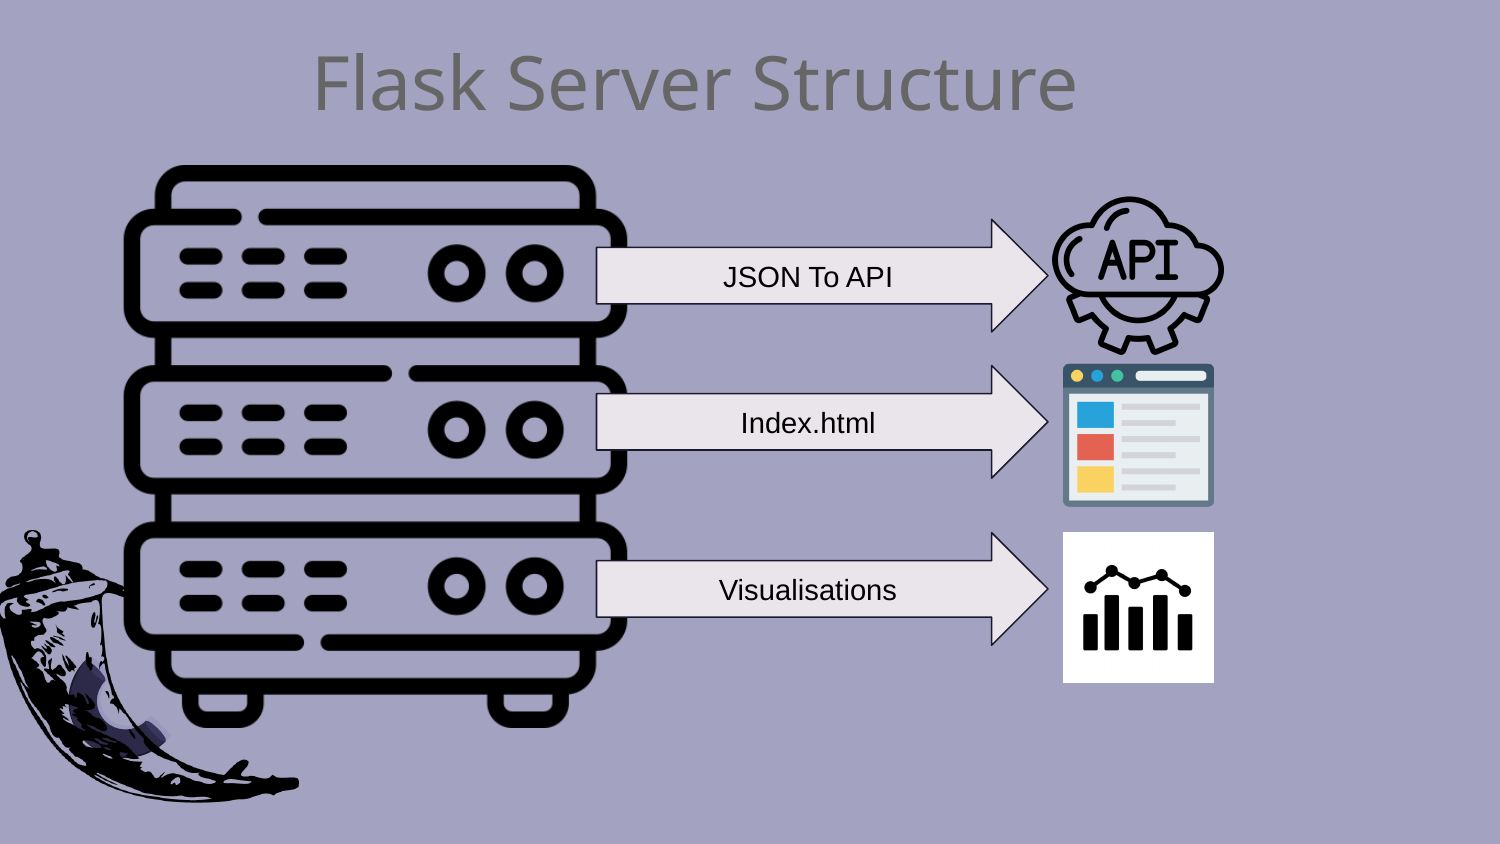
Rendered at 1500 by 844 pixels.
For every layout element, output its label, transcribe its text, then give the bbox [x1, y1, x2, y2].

text_box JSON To API [662, 219, 1047, 332]
picture [0, 164, 658, 819]
picture [1052, 189, 1225, 511]
title Flask Server Structure [311, 45, 1500, 210]
text_box Index.html [662, 365, 1048, 479]
text_box Visualisations [662, 532, 1048, 646]
picture [1063, 532, 1214, 683]
